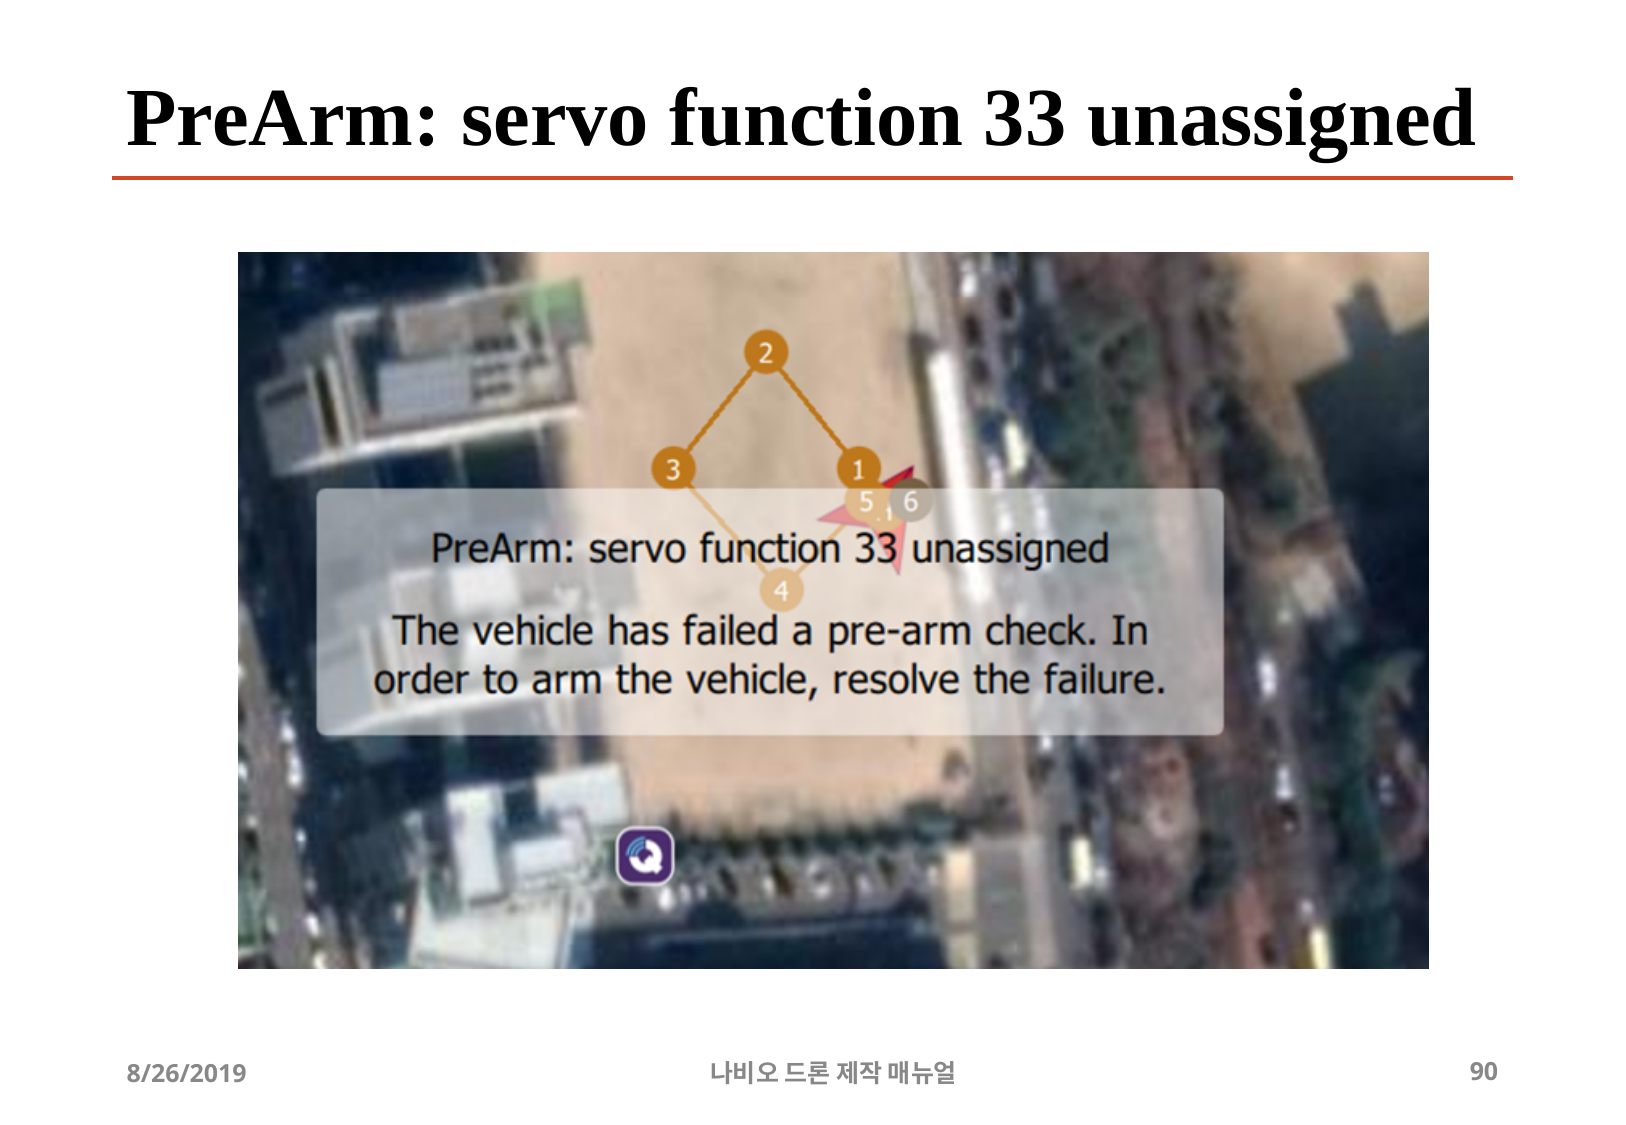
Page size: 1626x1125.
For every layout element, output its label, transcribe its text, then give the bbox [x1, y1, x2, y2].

footer 나비오 드론 제작 매뉴얼 [667, 1042, 1000, 1103]
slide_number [111, 1042, 303, 1103]
picture [238, 251, 1429, 970]
slide_number 90 [1433, 1042, 1514, 1103]
title PreArm: servo function 33 unassigned [111, 59, 1514, 179]
